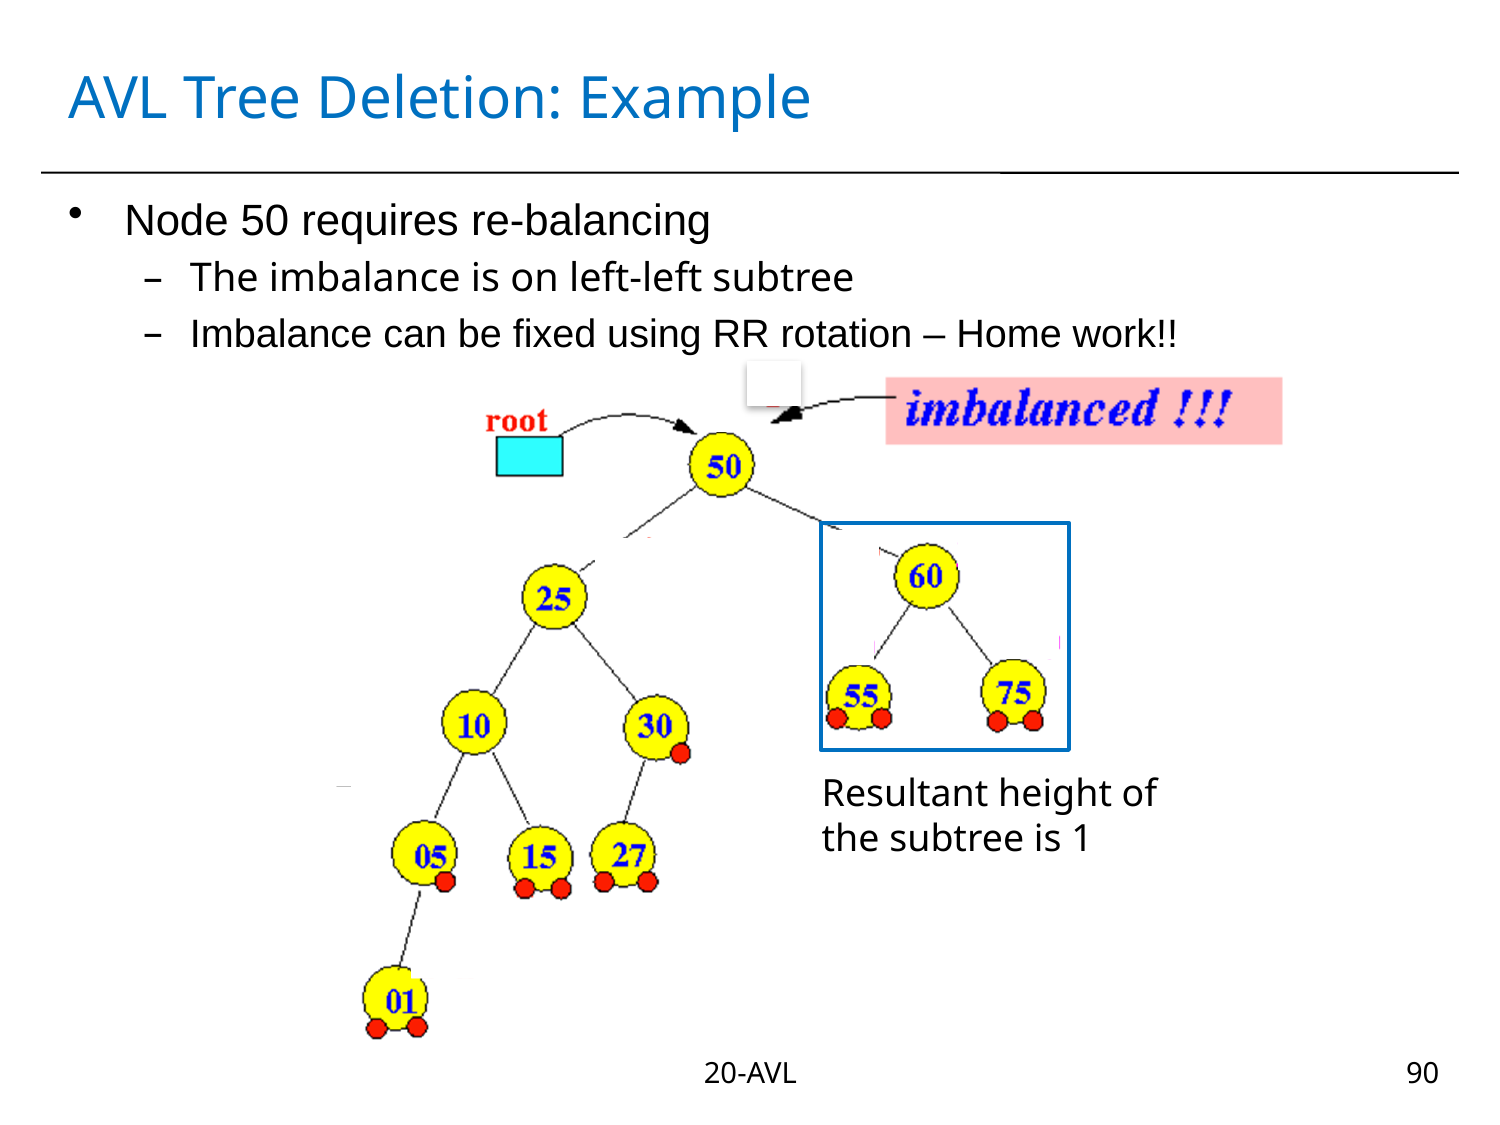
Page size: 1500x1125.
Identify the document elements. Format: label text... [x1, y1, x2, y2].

slide_number 90 [1104, 1046, 1455, 1125]
title AVL Tree Deletion: Example [52, 30, 1448, 159]
picture [336, 389, 1132, 1050]
text_box Resultant height of the subtree is 1 [1137, 761, 1223, 866]
footer 20-AVL [502, 1057, 999, 1125]
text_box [747, 361, 1331, 462]
list Node 50 requires re-balancing The imbalance is on left-left subtree Imbalance can be fixed using RR rotation – Home work!! [52, 184, 1448, 1024]
